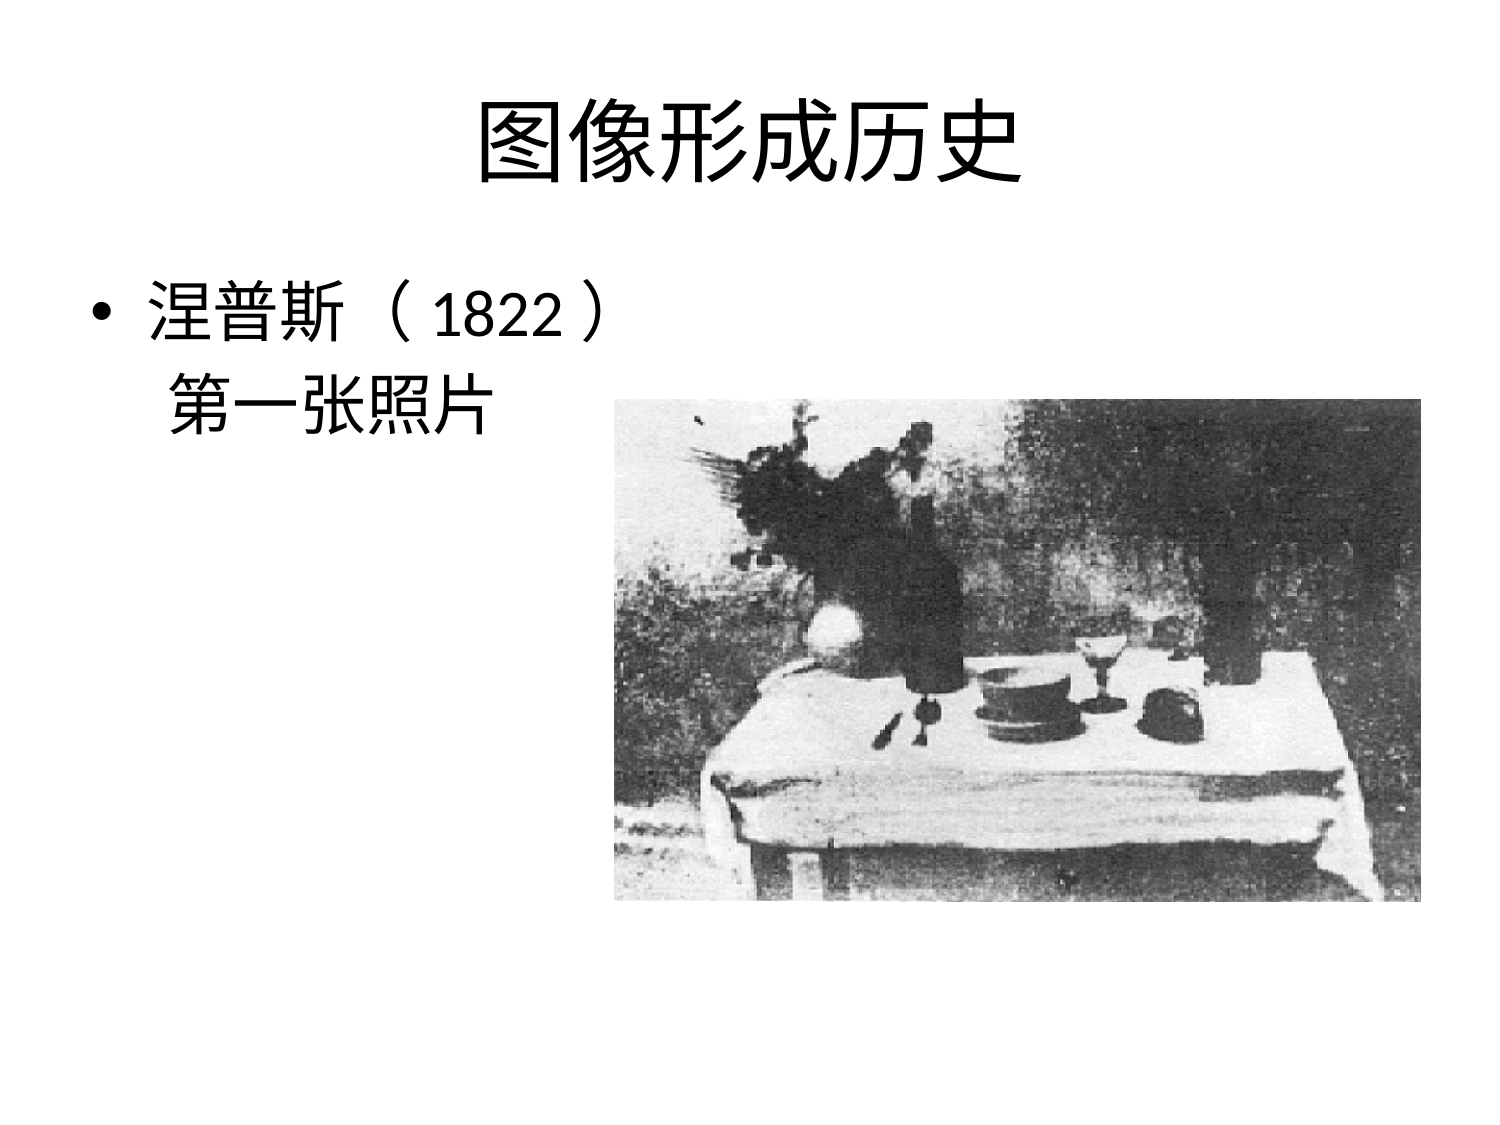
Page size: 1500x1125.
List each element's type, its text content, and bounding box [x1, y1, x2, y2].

title 图像形成历史 [75, 45, 1425, 233]
list 涅普斯（1822） 第一张照片 [75, 262, 1425, 1005]
picture [614, 399, 1421, 903]
